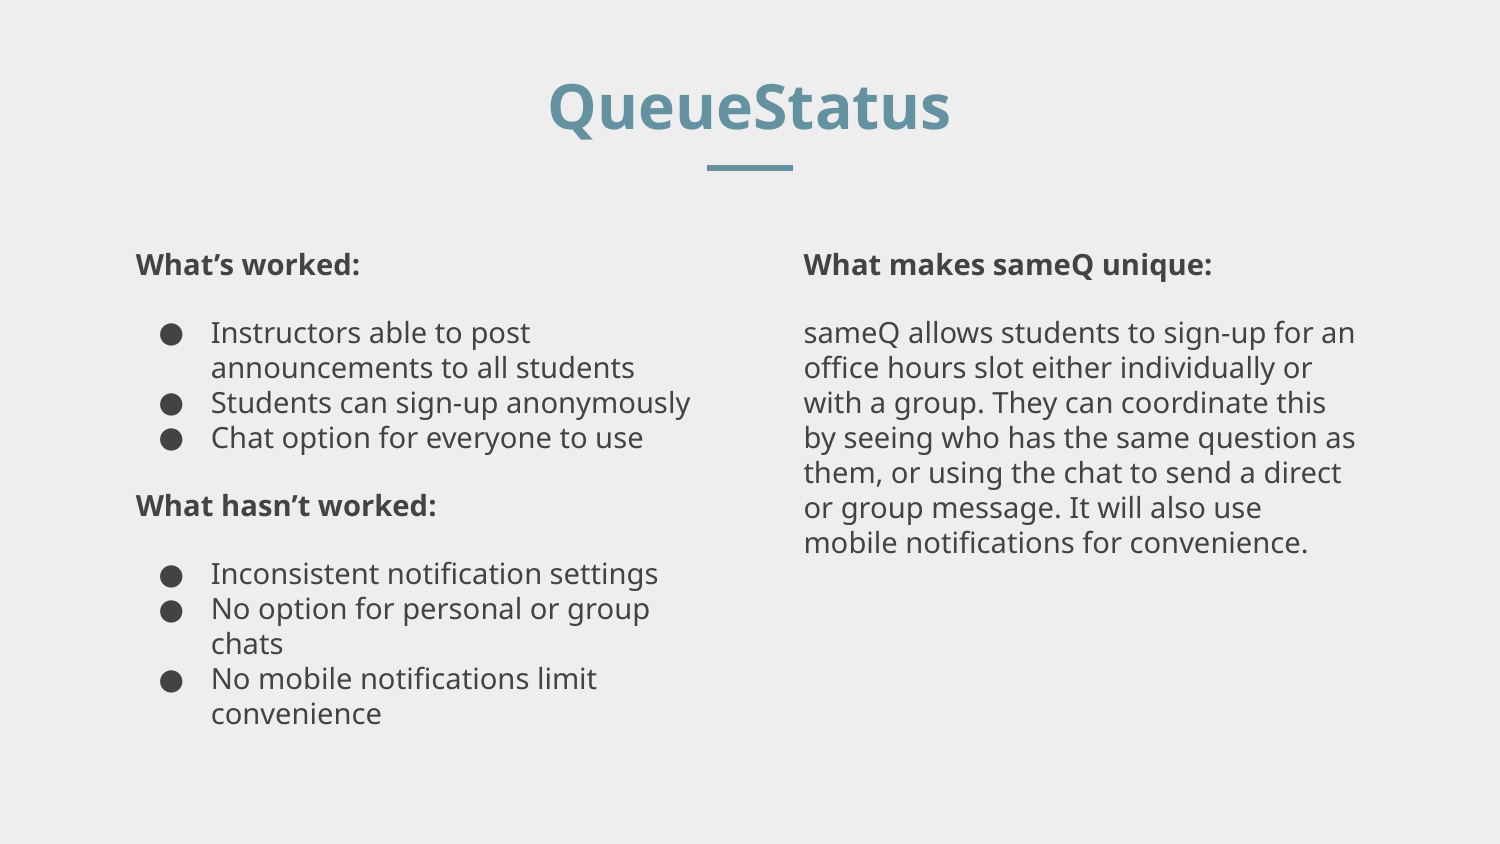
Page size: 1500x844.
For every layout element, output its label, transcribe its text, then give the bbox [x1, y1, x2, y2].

title QueueStatus [130, 33, 1370, 157]
list What makes sameQ unique: sameQ allows students to sign-up for an office hours slot either individually or with a group. They can coordinate this by seeing who has the same question as them, or using the chat to send a direct or group message. It will also use mobile notifications for convenience. [788, 230, 1380, 751]
list What’s worked: Instructors able to post announcements to all students Students can sign-up anonymously Chat option for everyone to use What hasn’t worked: Inconsistent notification settings No option for personal or group chats No mobile notifications limit convenience [120, 230, 712, 751]
